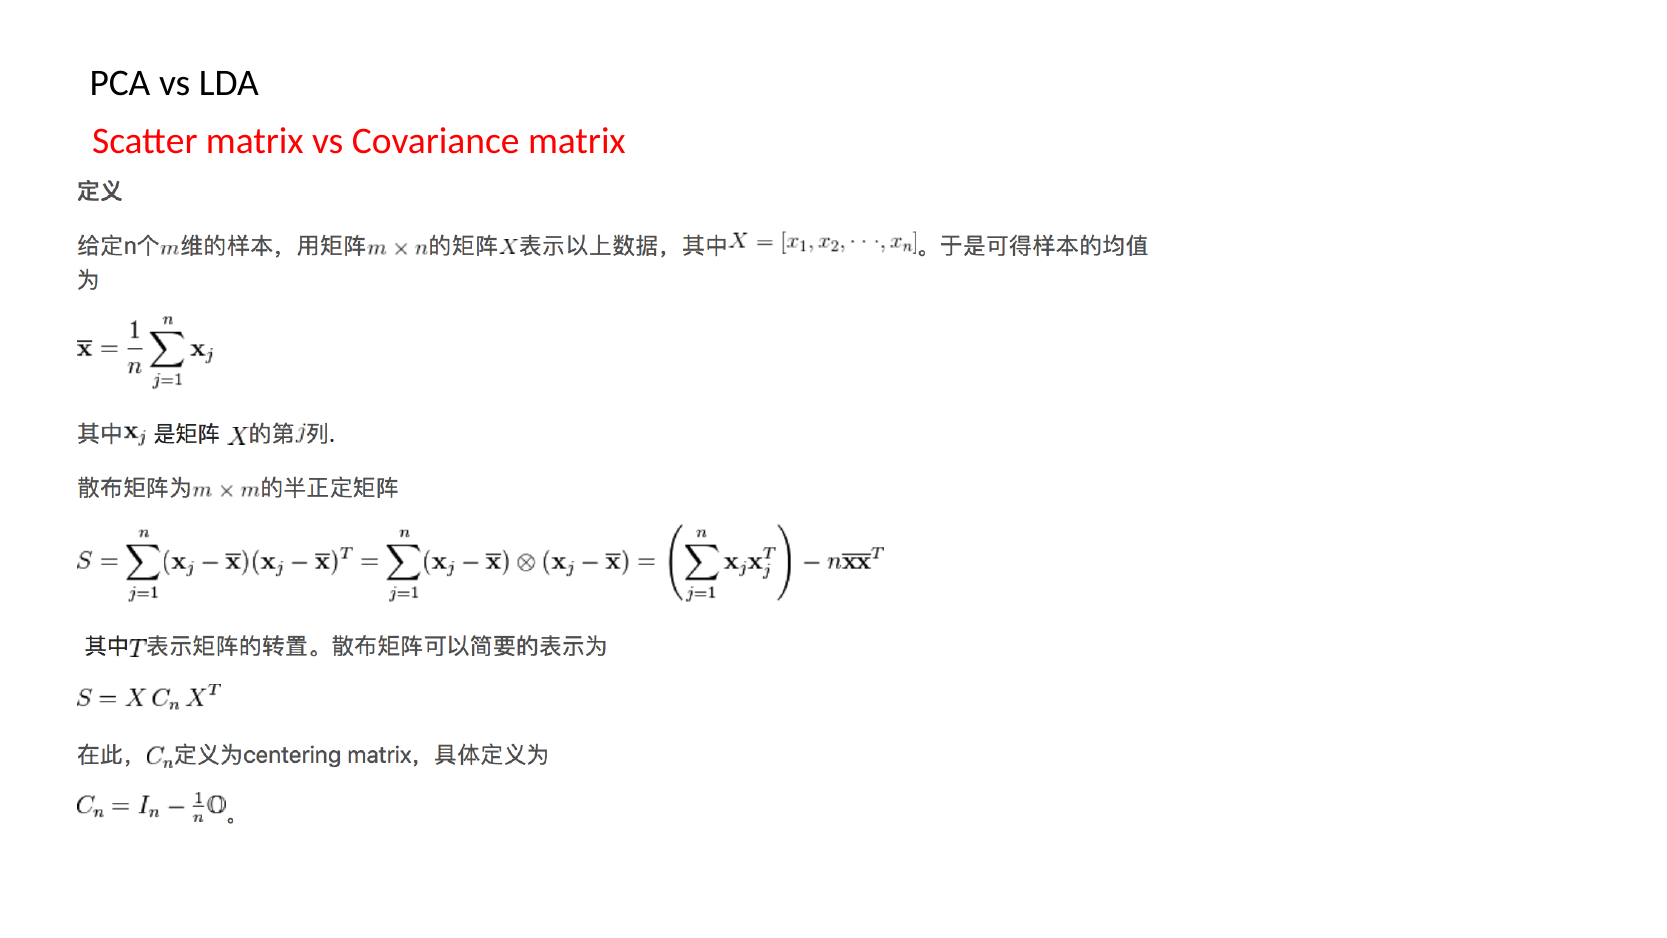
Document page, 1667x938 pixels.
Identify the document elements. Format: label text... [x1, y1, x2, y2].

text_box Scatter matrix vs Covariance matrix [77, 108, 642, 169]
text_box PCA vs LDA [74, 50, 274, 111]
picture [73, 169, 1158, 835]
